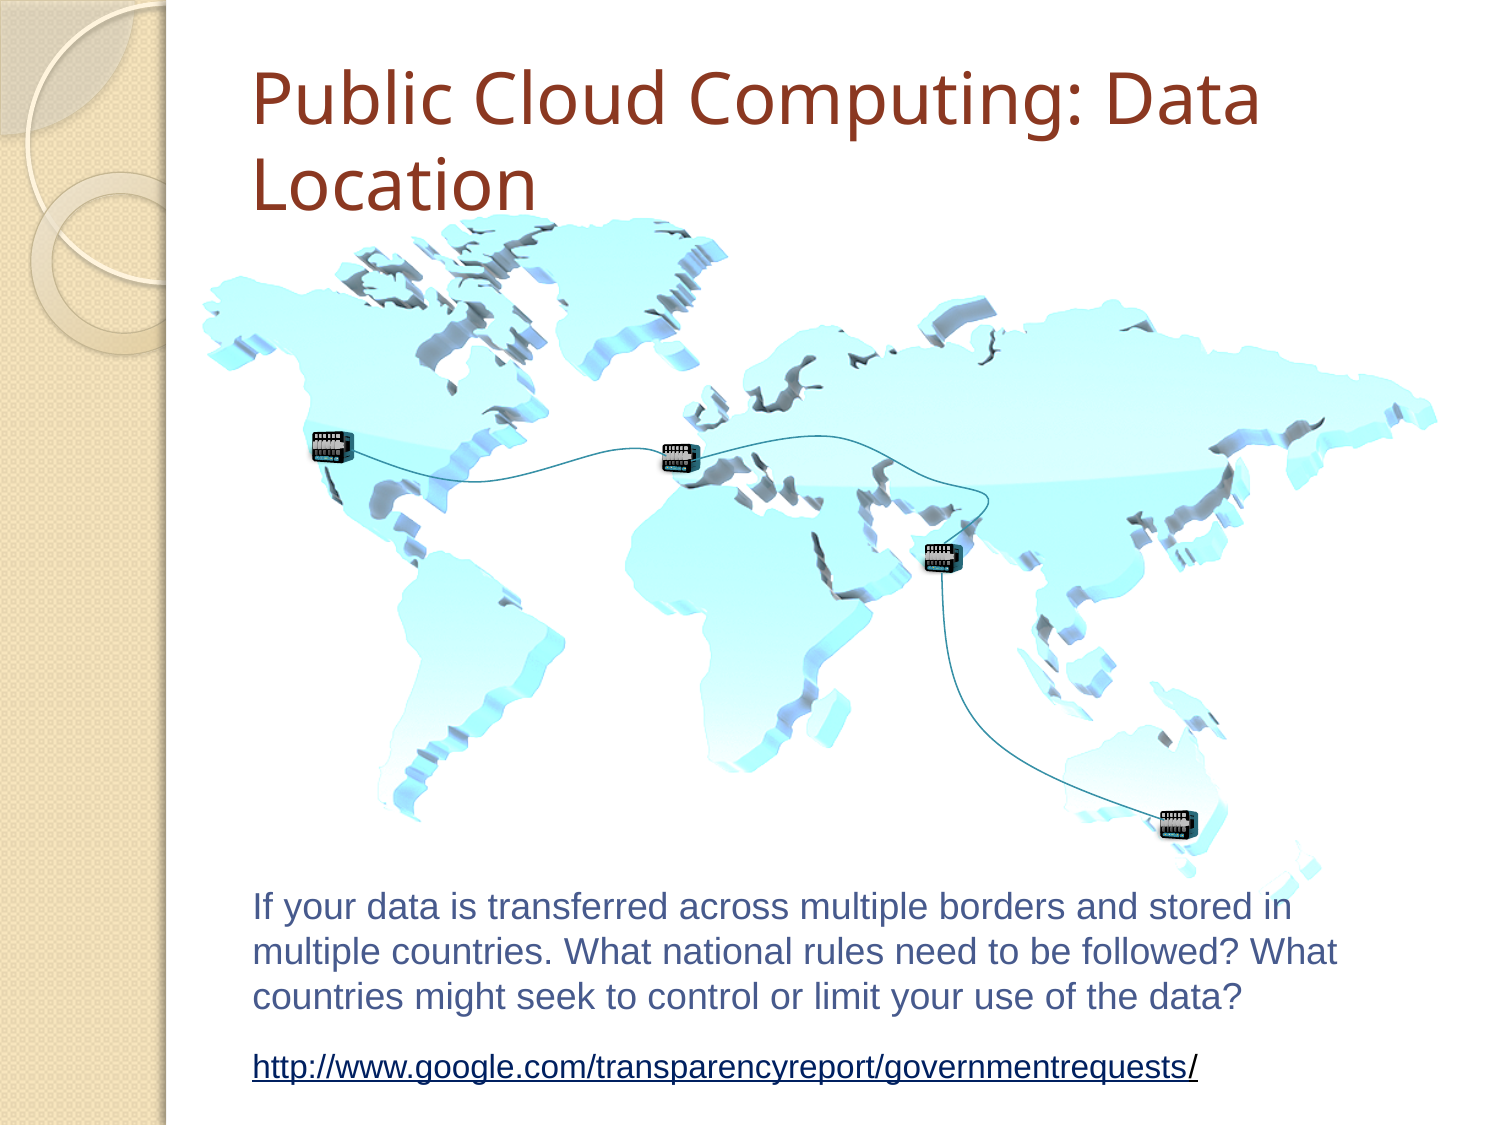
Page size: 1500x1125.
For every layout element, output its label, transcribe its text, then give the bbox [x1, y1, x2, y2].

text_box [926, 545, 961, 572]
picture [199, 212, 1440, 909]
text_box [314, 433, 353, 462]
text_box http://www.google.com/transparencyreport/governmentrequests/ [237, 1037, 1275, 1093]
title Public Cloud Computing: Data Location [235, 45, 1466, 233]
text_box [1162, 812, 1197, 838]
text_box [664, 445, 699, 472]
text_box If your data is transferred across multiple borders and stored in multiple countries. What national rules need to be followed? What countries might seek to control or limit your use of the data? [237, 921, 1400, 1025]
